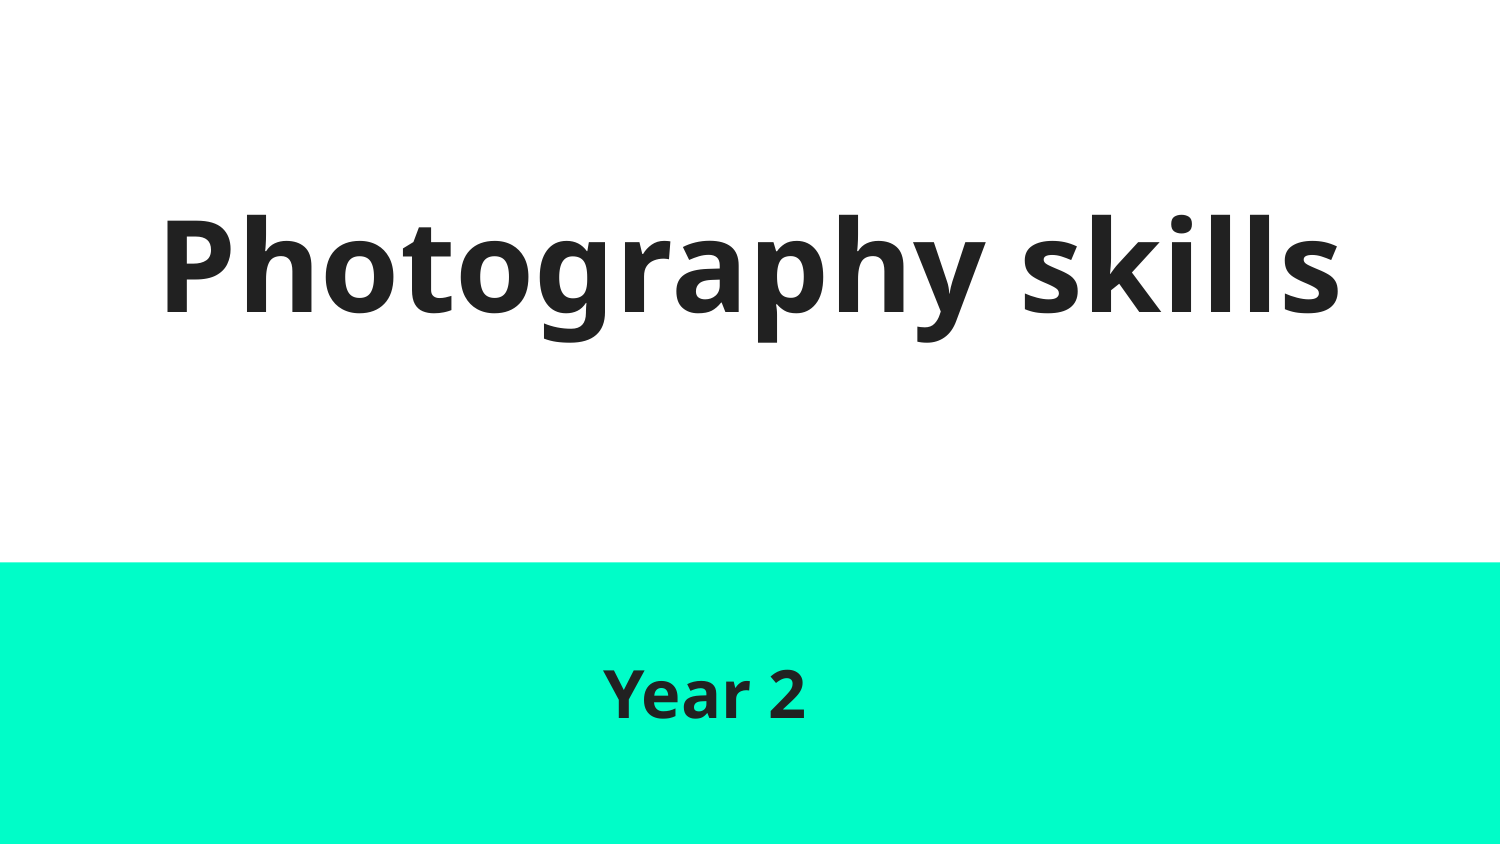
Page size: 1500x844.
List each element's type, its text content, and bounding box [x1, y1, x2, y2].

title Photography skills [141, 169, 1359, 395]
subtitle Year 2 [301, 636, 1127, 747]
